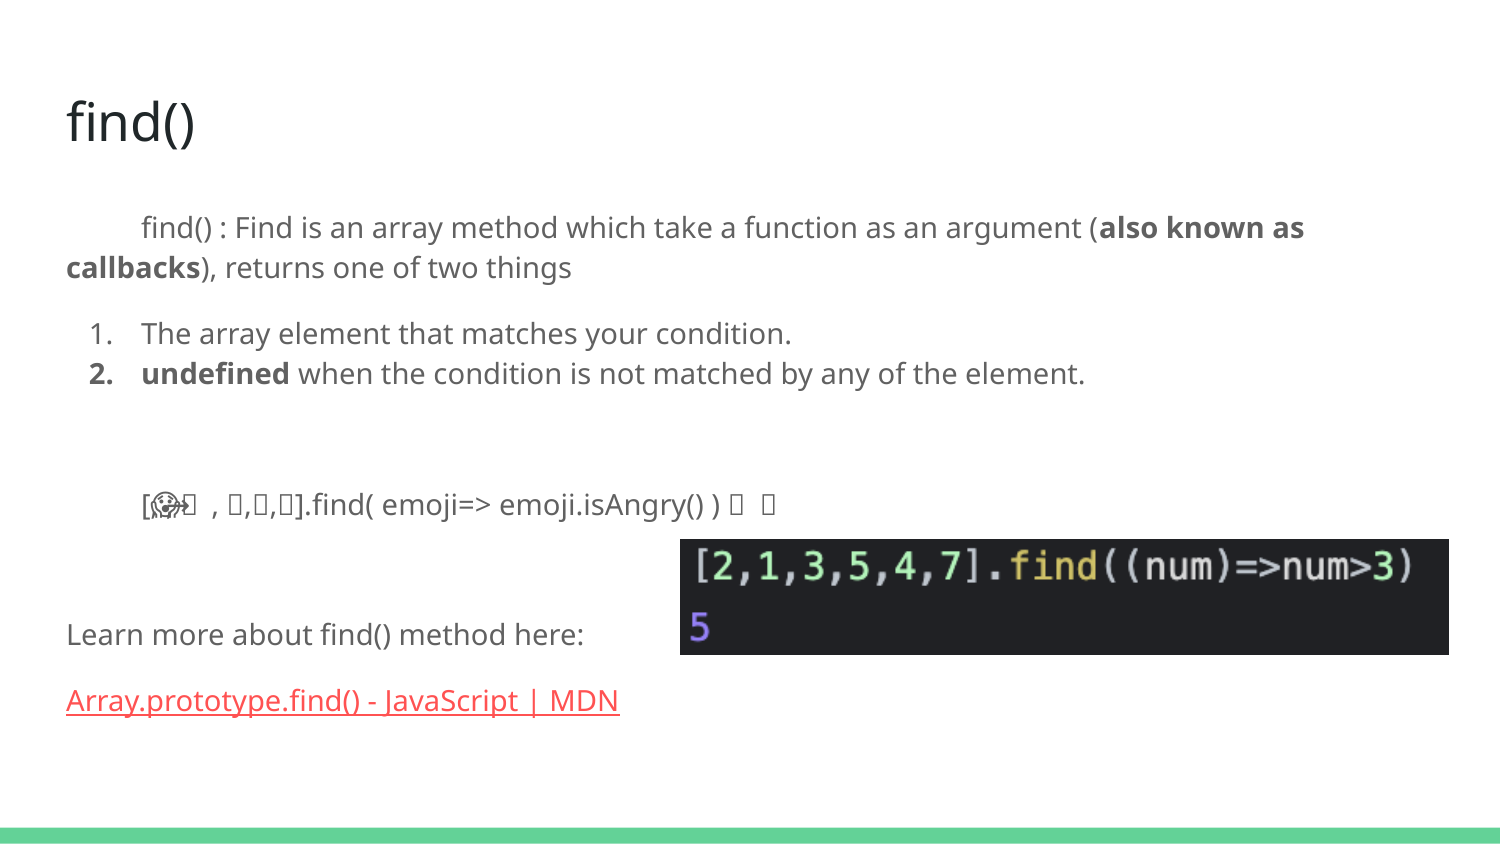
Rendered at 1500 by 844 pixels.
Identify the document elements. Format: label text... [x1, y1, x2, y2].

picture [679, 538, 1450, 656]
list find() : Find is an array method which take a function as an argument (also known as callbacks), returns one of two things The array element that matches your condition. undefined when the condition is not matched by any of the element. [🔥, 💯, 😱, 👀,🏀,😤].find( emoji=> emoji.isAngry() ) → 😤 Learn more about find() method here: Array.prototype.find() - JavaScript | MDN [51, 189, 1449, 750]
title find() [51, 72, 1449, 167]
